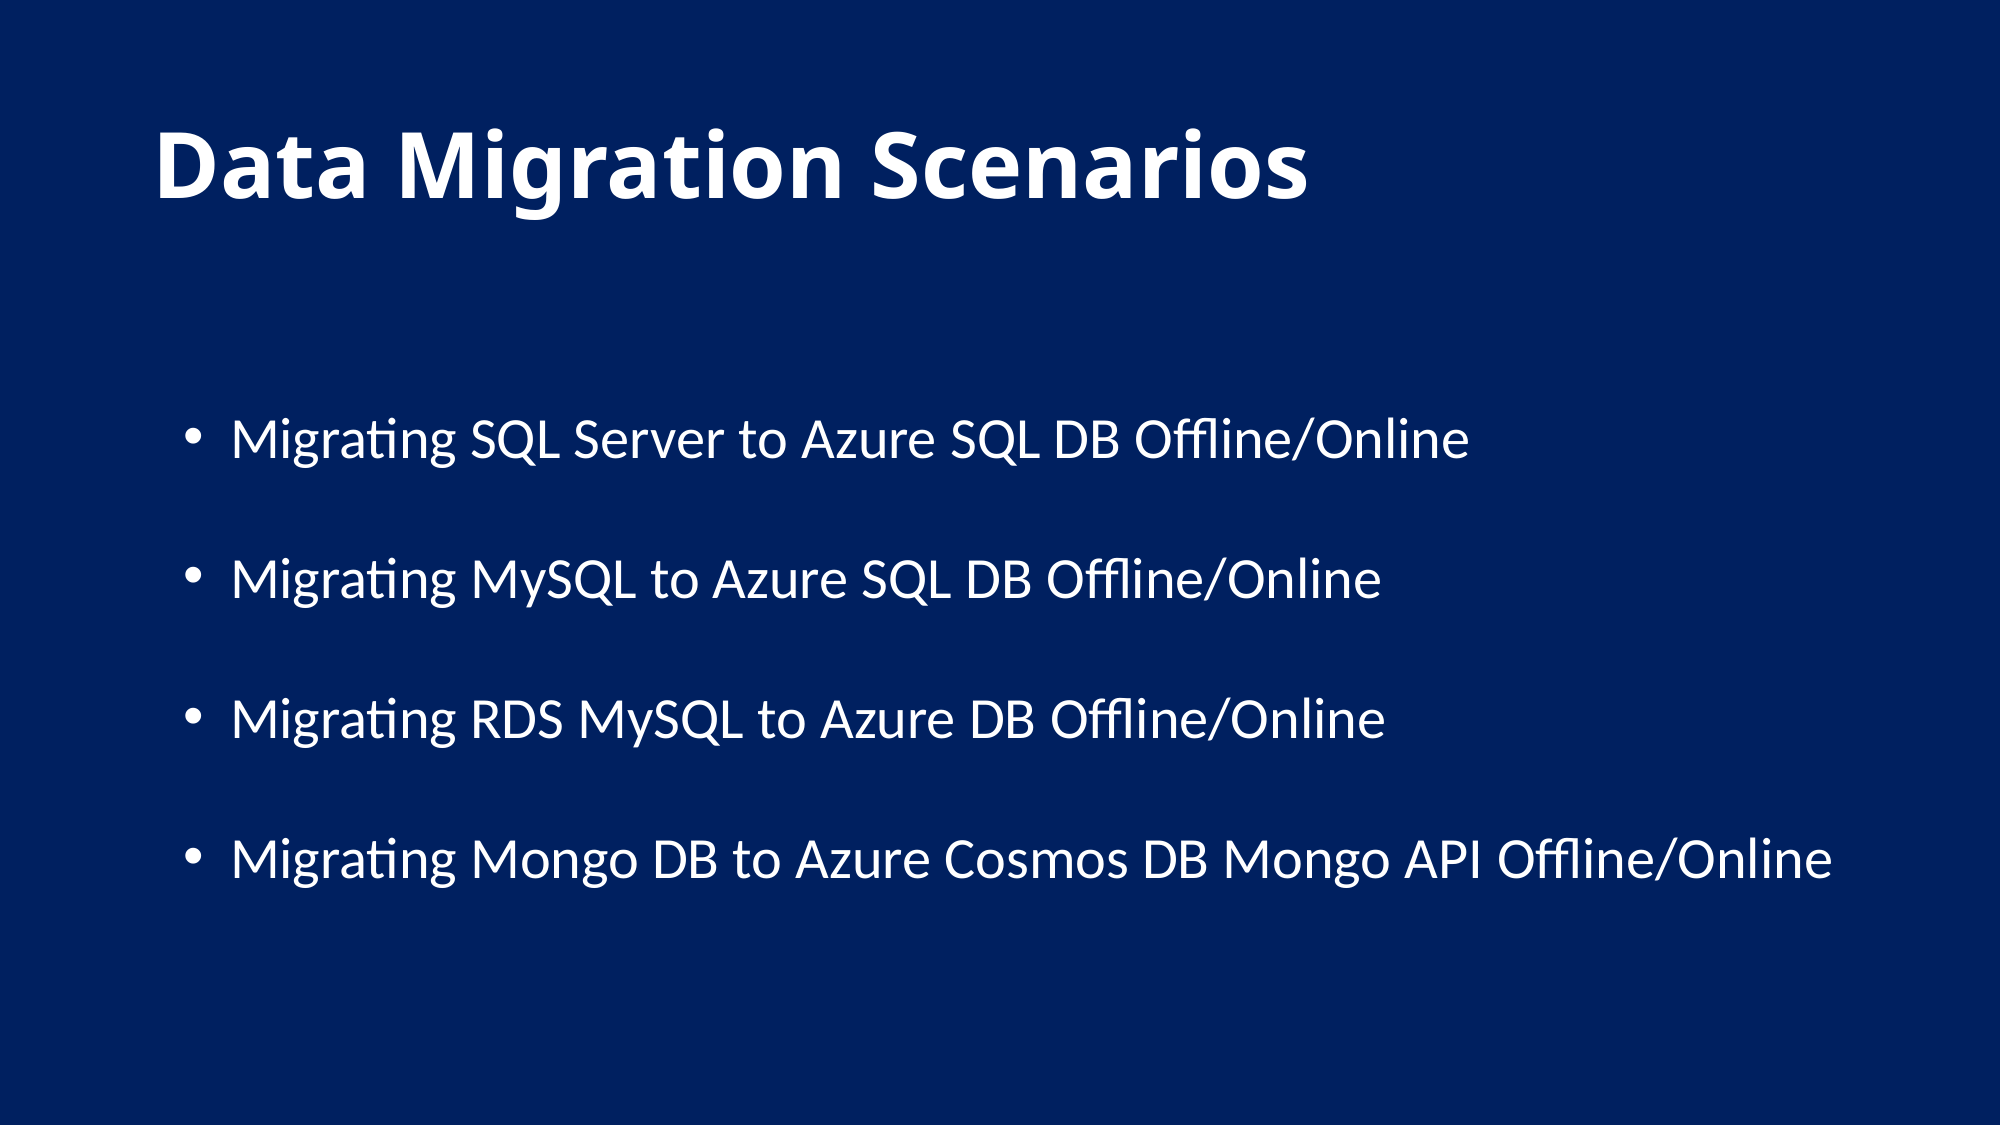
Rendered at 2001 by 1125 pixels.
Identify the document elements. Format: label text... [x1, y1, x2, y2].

text_box Migrating SQL Server to Azure SQL DB Offline/Online Migrating MySQL to Azure SQL DB Offline/Online Migrating RDS MySQL to Azure DB Offline/Online Migrating Mongo DB to Azure Cosmos DB Mongo API Offline/Online [168, 322, 1942, 1125]
title Data Migration Scenarios [137, 59, 1863, 278]
